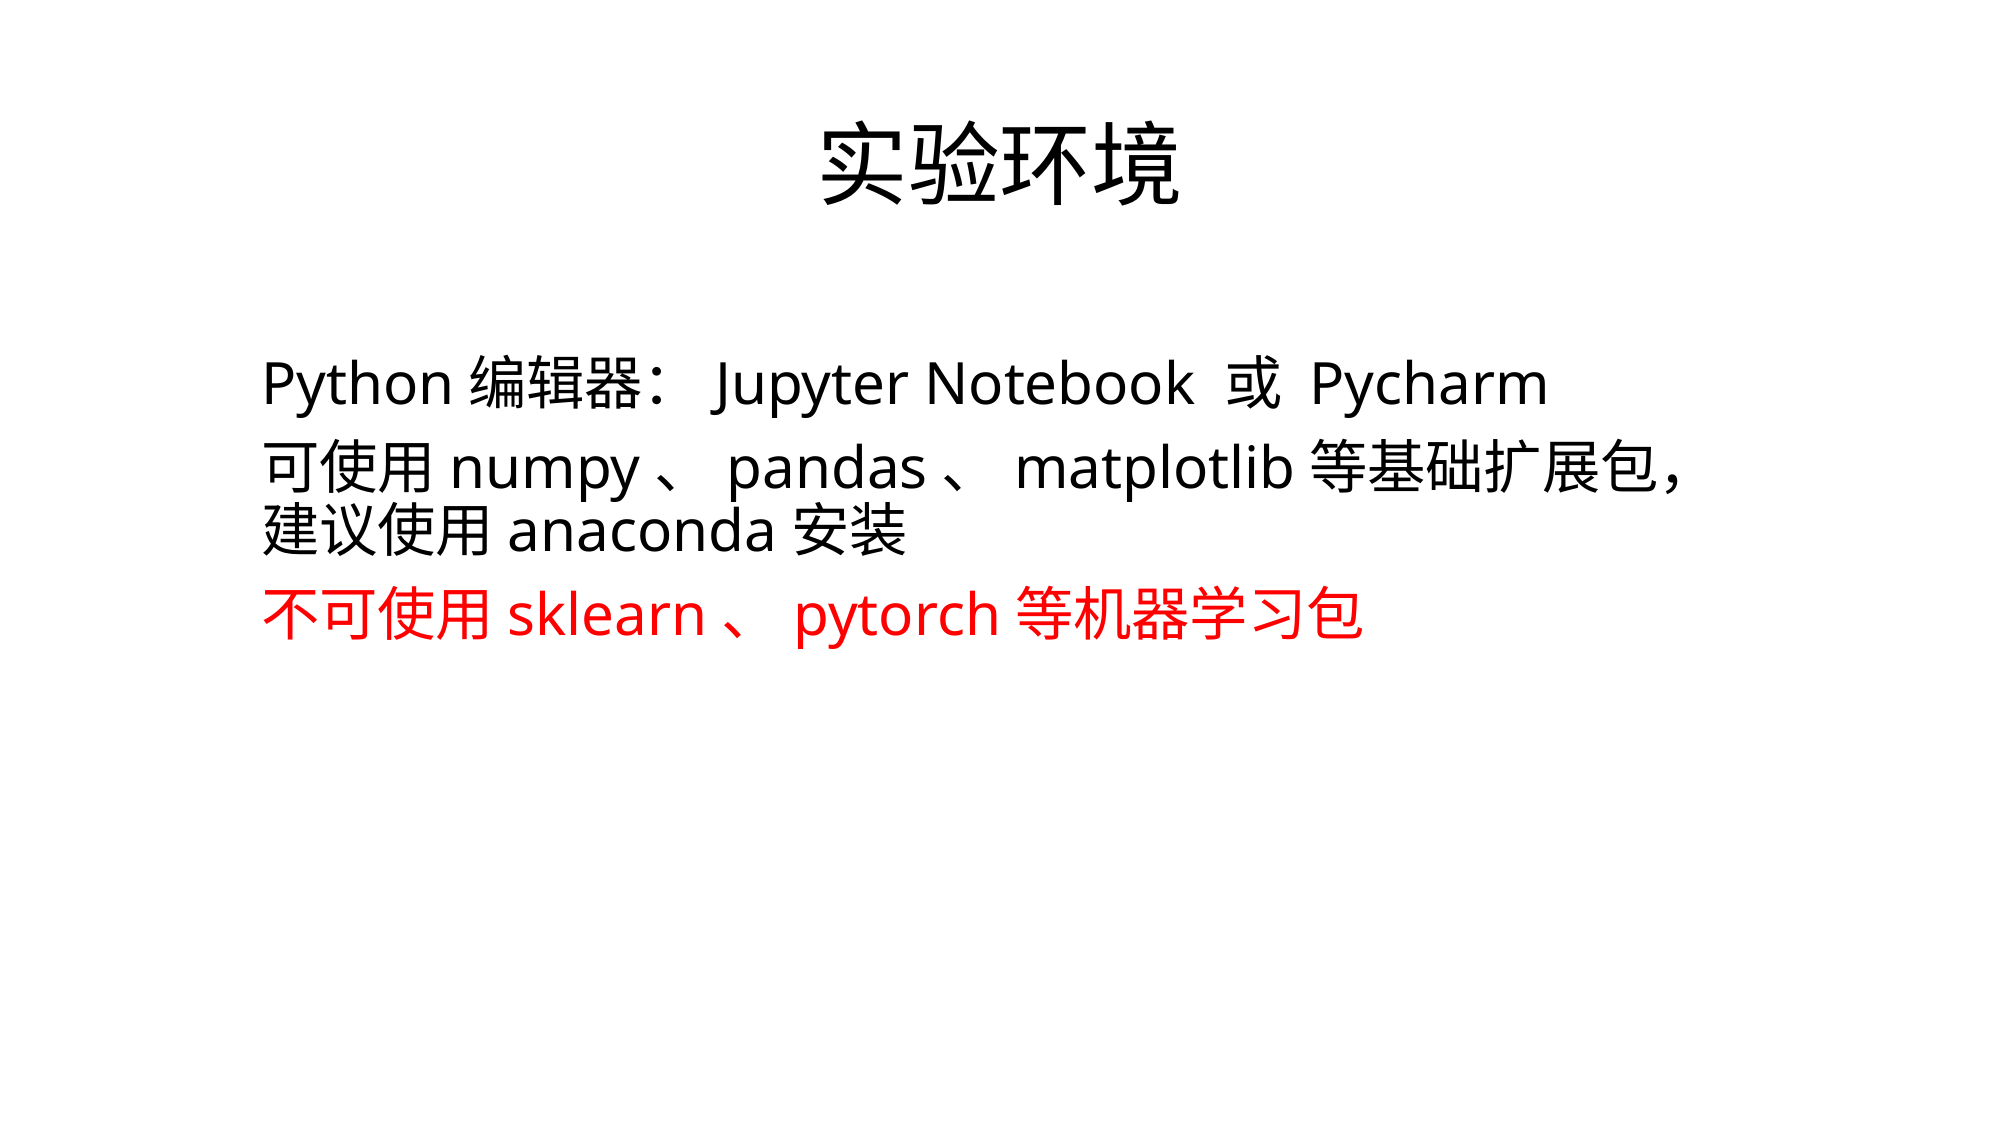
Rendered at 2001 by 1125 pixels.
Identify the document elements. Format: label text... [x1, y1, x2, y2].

title 实验环境 [137, 59, 1863, 278]
list Python编辑器：Jupyter Notebook 或 Pycharm 可使用numpy、pandas、matplotlib等基础扩展包，建议使用anaconda安装 不可使用sklearn、pytorch等机器学习包 [245, 346, 1713, 876]
